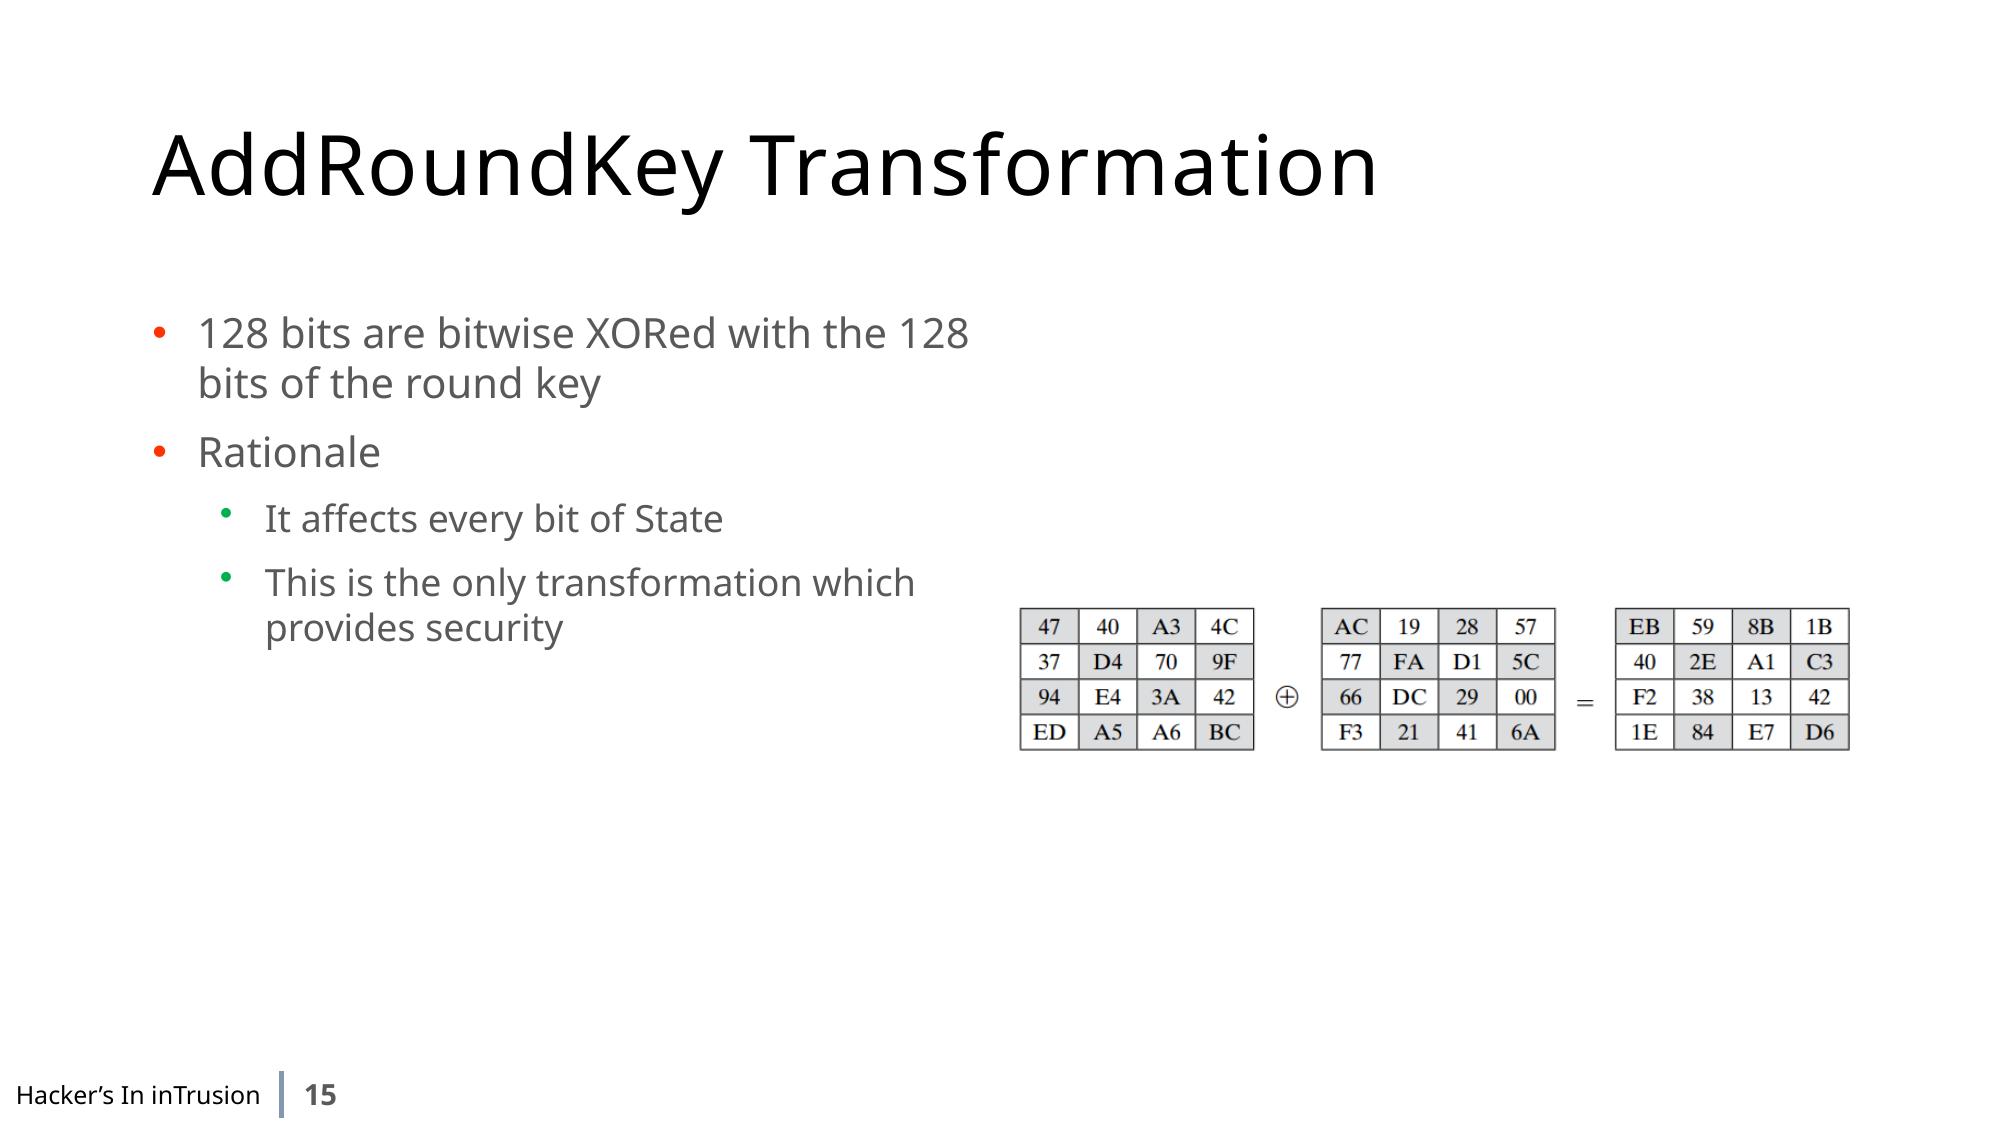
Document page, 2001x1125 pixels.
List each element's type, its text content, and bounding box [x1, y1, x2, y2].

title AddRoundKey Transformation [137, 59, 1863, 278]
list 128 bits are bitwise XORed with the 128 bits of the round key Rationale It affects every bit of State This is the only transformation which provides security [137, 299, 988, 1065]
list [1012, 587, 1863, 777]
